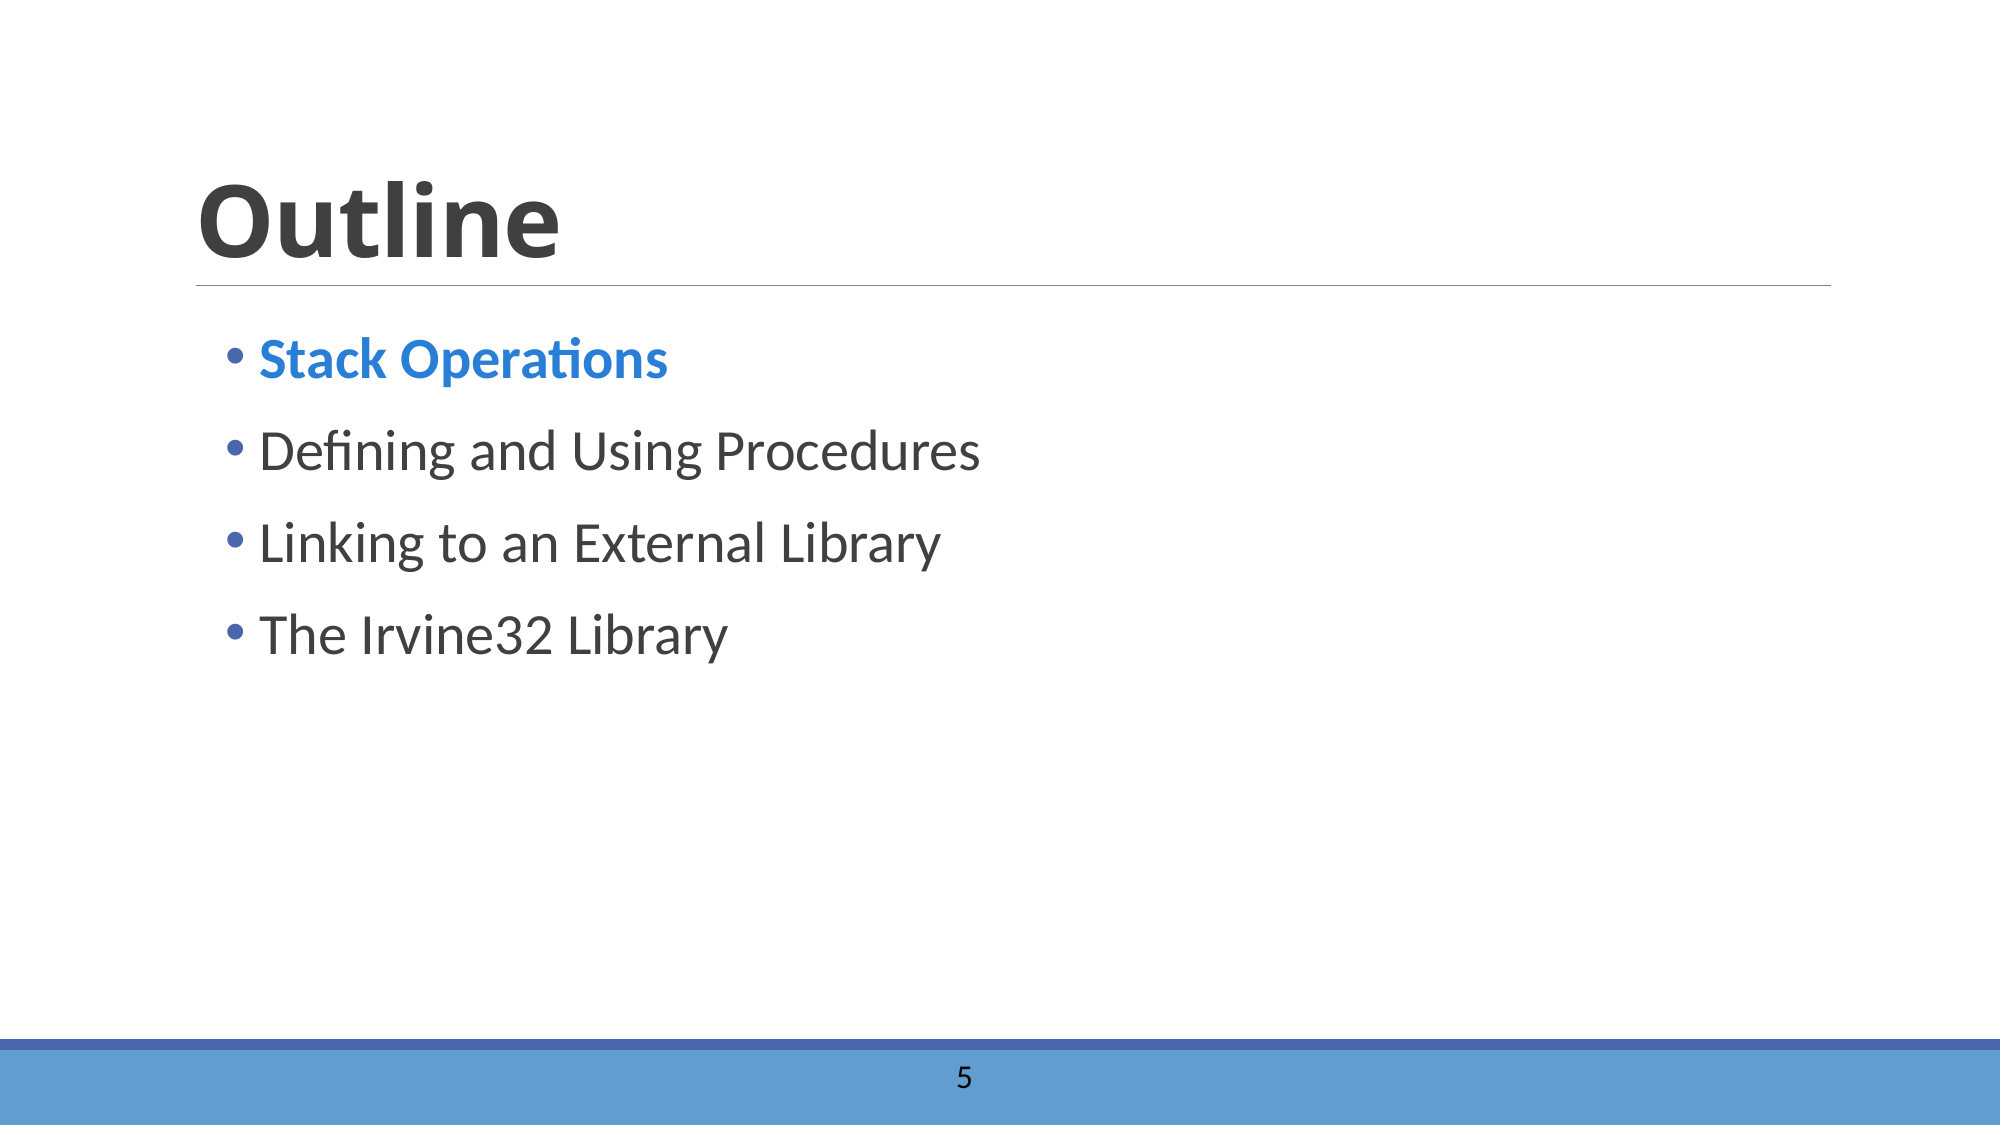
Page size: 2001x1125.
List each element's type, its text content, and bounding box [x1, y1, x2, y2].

slide_number 6 [856, 1044, 1073, 1105]
title Outline [180, 47, 1830, 285]
text_box Stack Operations Defining and Using Procedures Linking to an External Library The Irvine32 Library [225, 320, 1151, 808]
